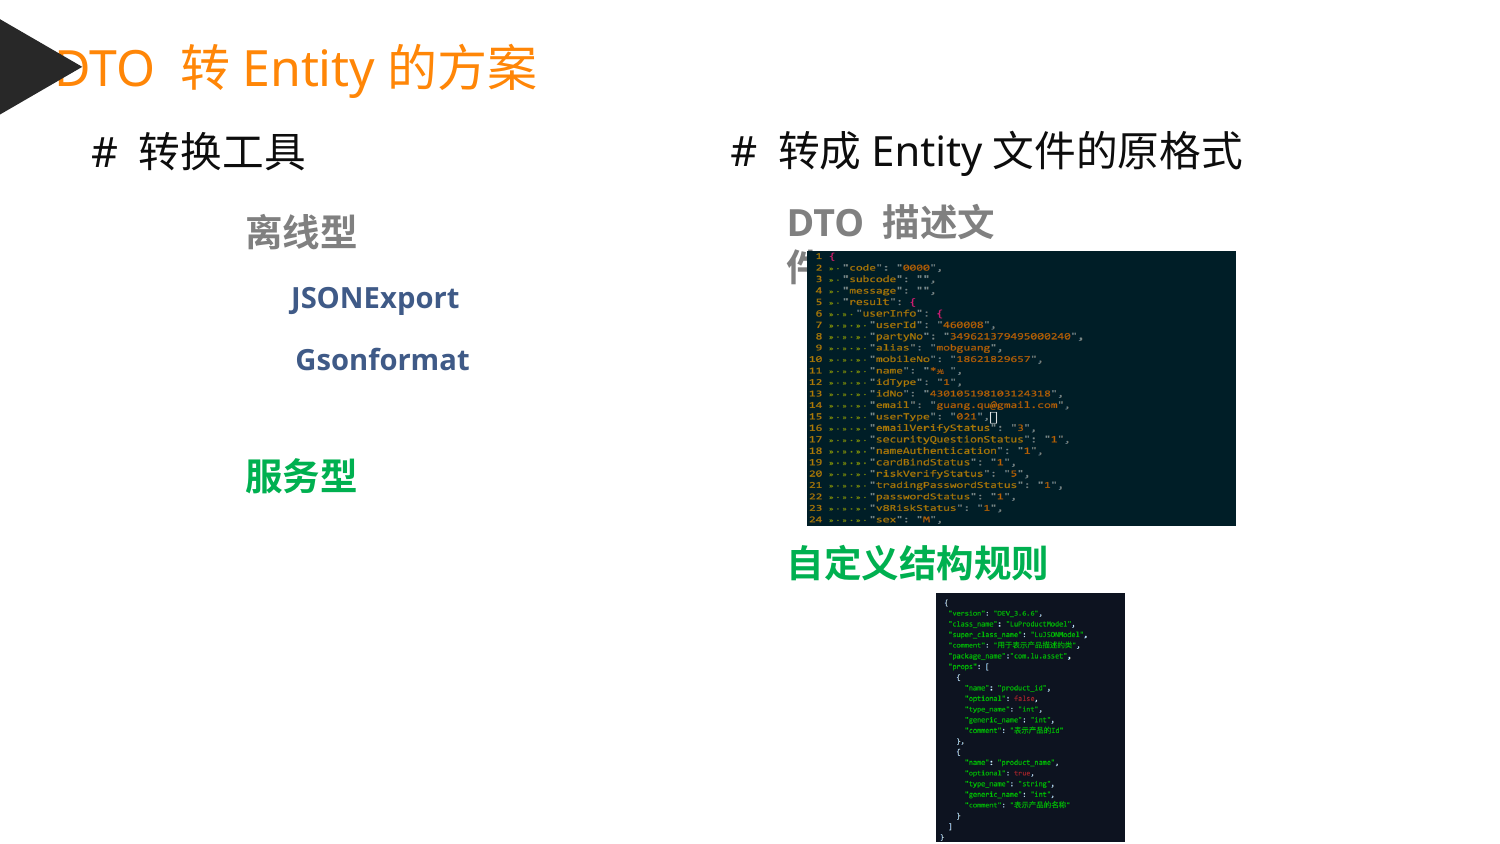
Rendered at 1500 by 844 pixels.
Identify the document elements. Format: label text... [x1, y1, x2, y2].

picture [807, 251, 1236, 526]
text_box # 转成Entity文件的原格式 [715, 117, 1258, 183]
text_box DTO 描述文件 [771, 192, 1046, 297]
picture [936, 593, 1125, 842]
text_box 自定义结构规则 [771, 533, 1099, 593]
text_box [0, 19, 83, 115]
text_box JSONExport [276, 272, 510, 322]
text_box 离线型 [230, 201, 440, 261]
text_box DTO 转Entity的方案 [39, 29, 553, 104]
text_box # 转换工具 [76, 118, 321, 184]
text_box 服务型 [230, 445, 440, 506]
text_box Gsonformat [280, 333, 515, 384]
